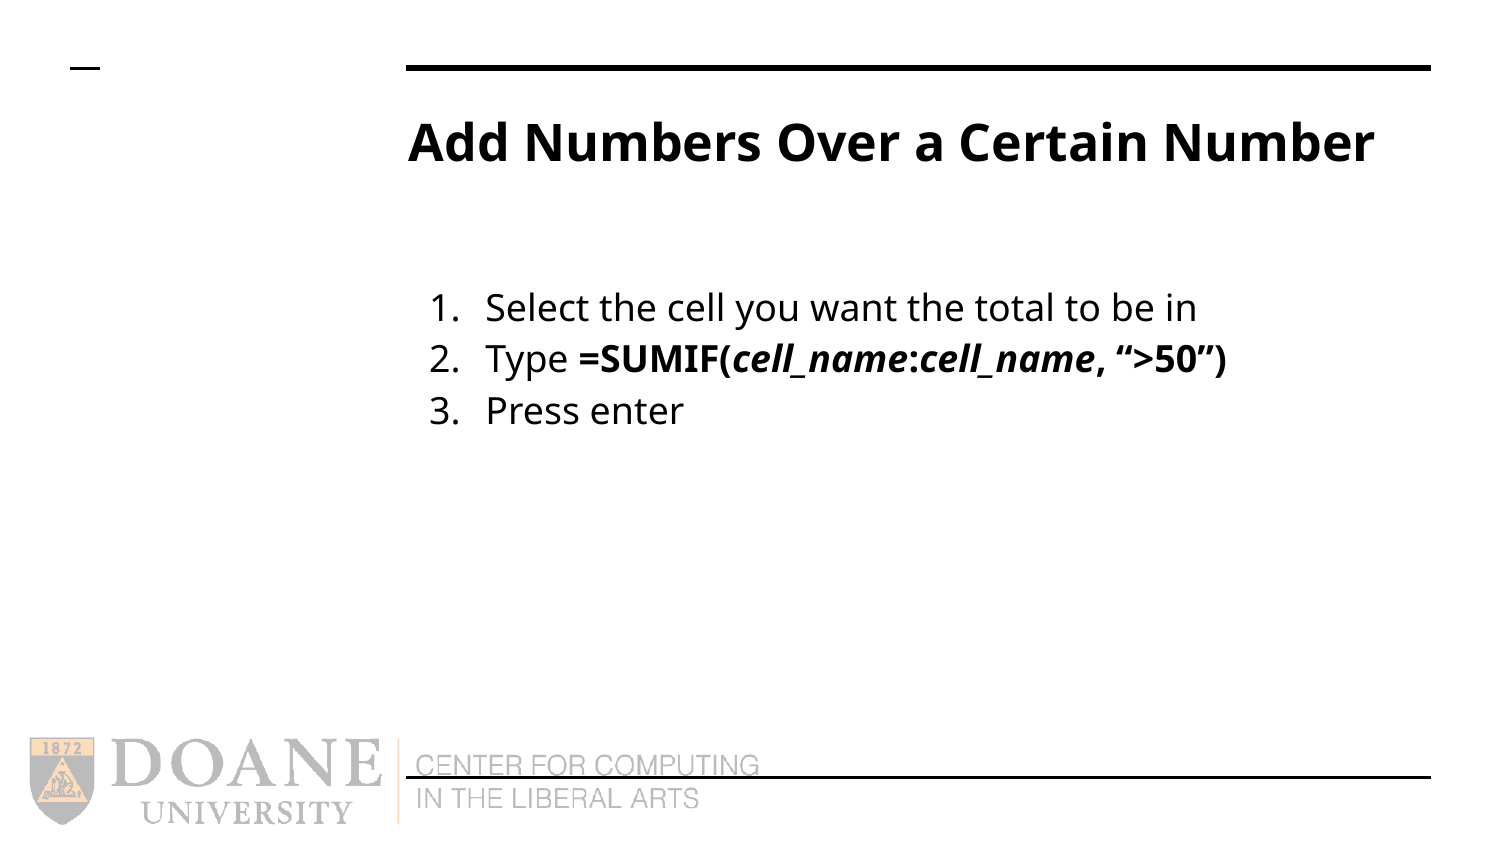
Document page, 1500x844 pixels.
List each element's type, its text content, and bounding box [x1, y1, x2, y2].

list Select the cell you want the total to be in Type =SUMIF(cell_name:cell_name, “>50”) Press enter [395, 261, 1433, 755]
title Add Numbers Over a Certain Number [393, 94, 1431, 199]
